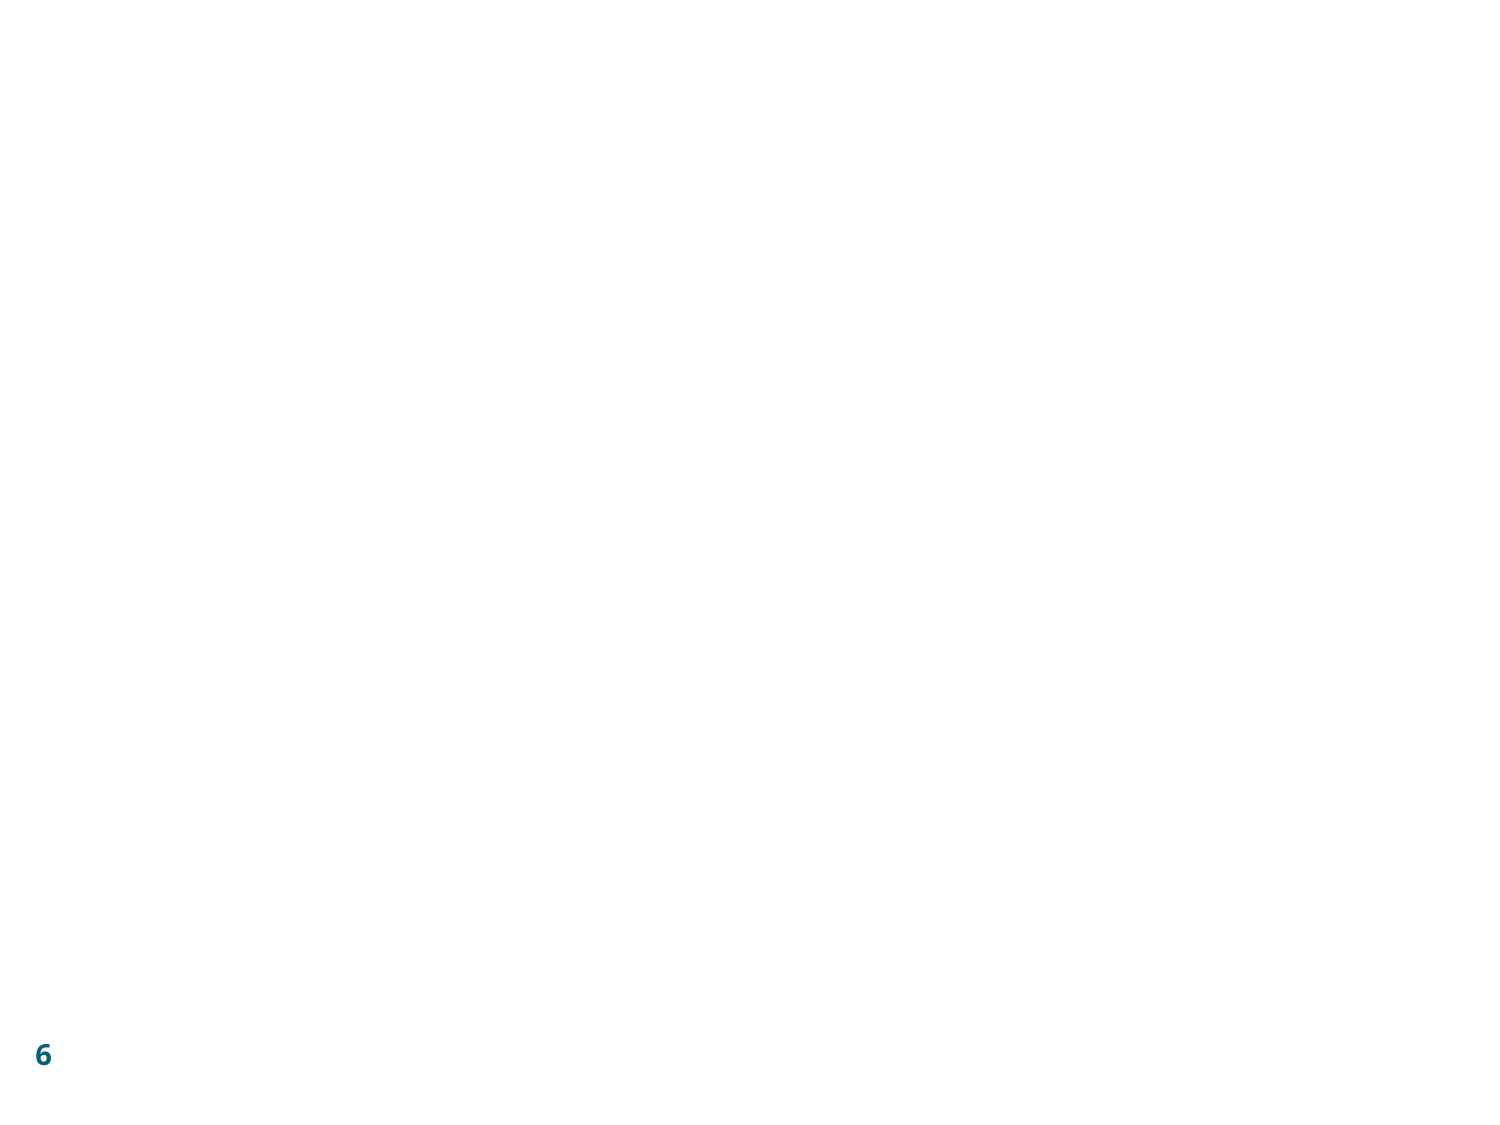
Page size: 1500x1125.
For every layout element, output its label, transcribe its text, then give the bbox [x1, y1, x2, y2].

slide_number 6 [0, 1025, 88, 1088]
